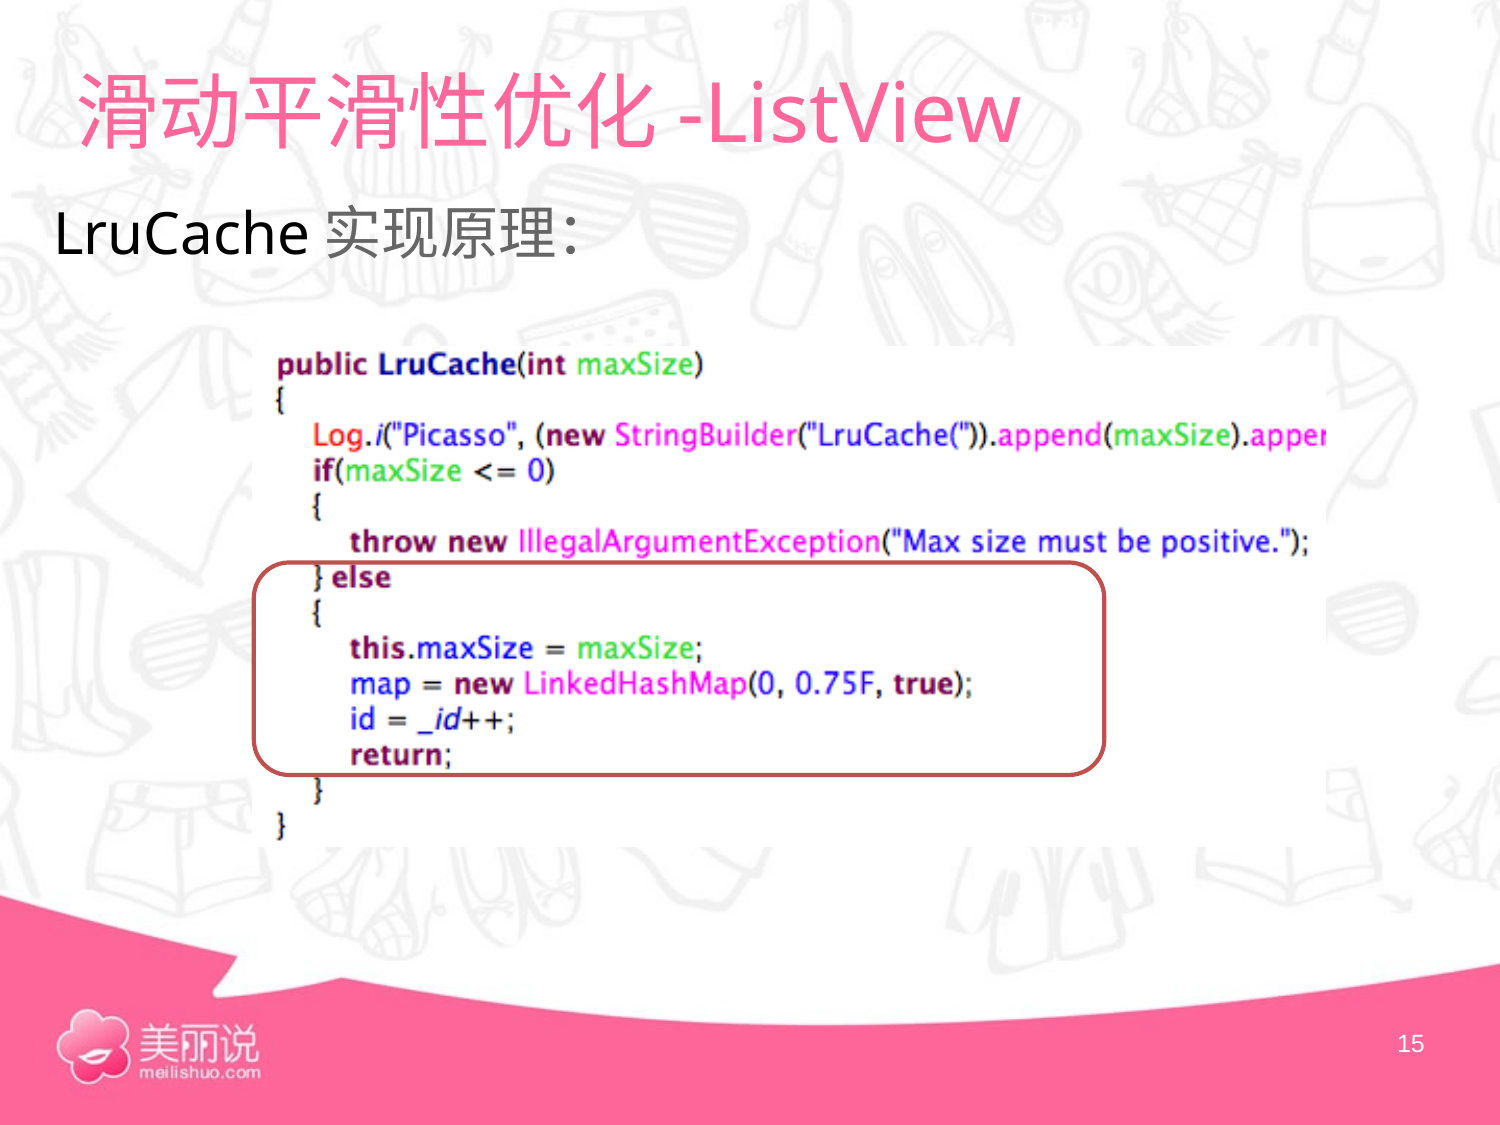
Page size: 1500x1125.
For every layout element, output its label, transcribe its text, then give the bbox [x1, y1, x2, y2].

picture [0, 0, 1500, 1125]
text_box LruCache实现原理： [53, 196, 1403, 267]
slide_number 15 [1074, 1020, 1426, 1065]
title 滑动平滑性优化-ListView [74, 44, 1426, 174]
